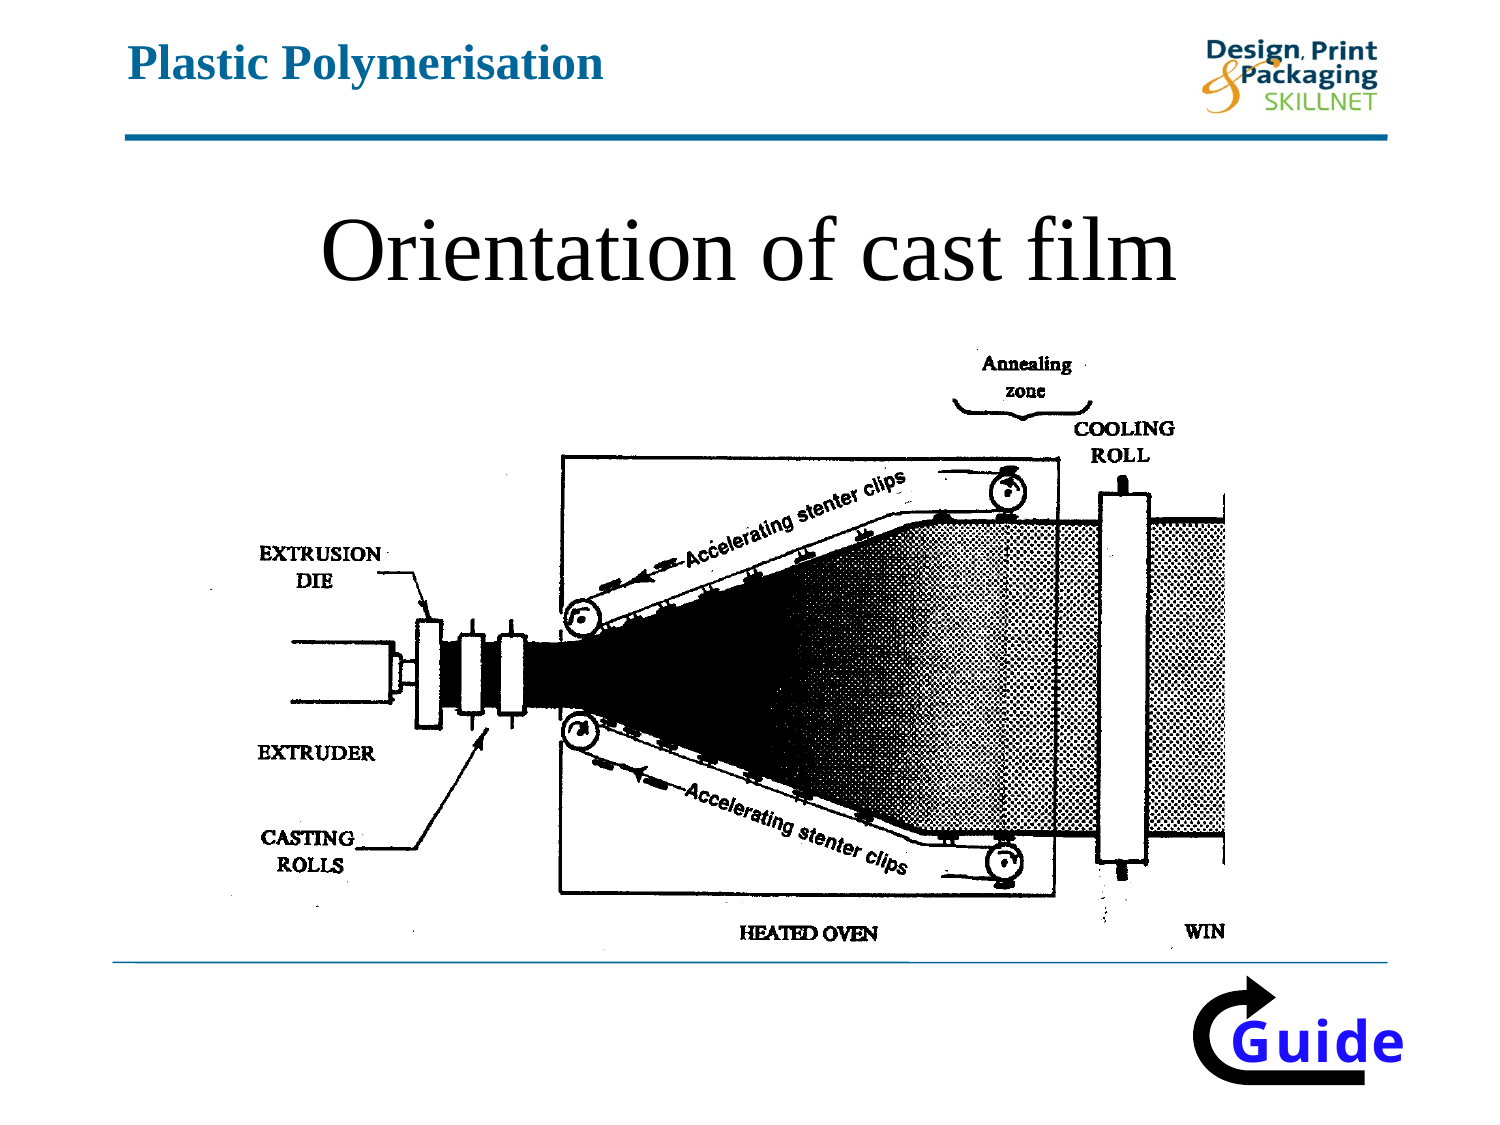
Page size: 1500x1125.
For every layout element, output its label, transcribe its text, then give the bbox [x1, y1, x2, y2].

picture [199, 338, 1226, 954]
title Orientation of cast film [112, 149, 1388, 338]
picture [1192, 31, 1387, 121]
